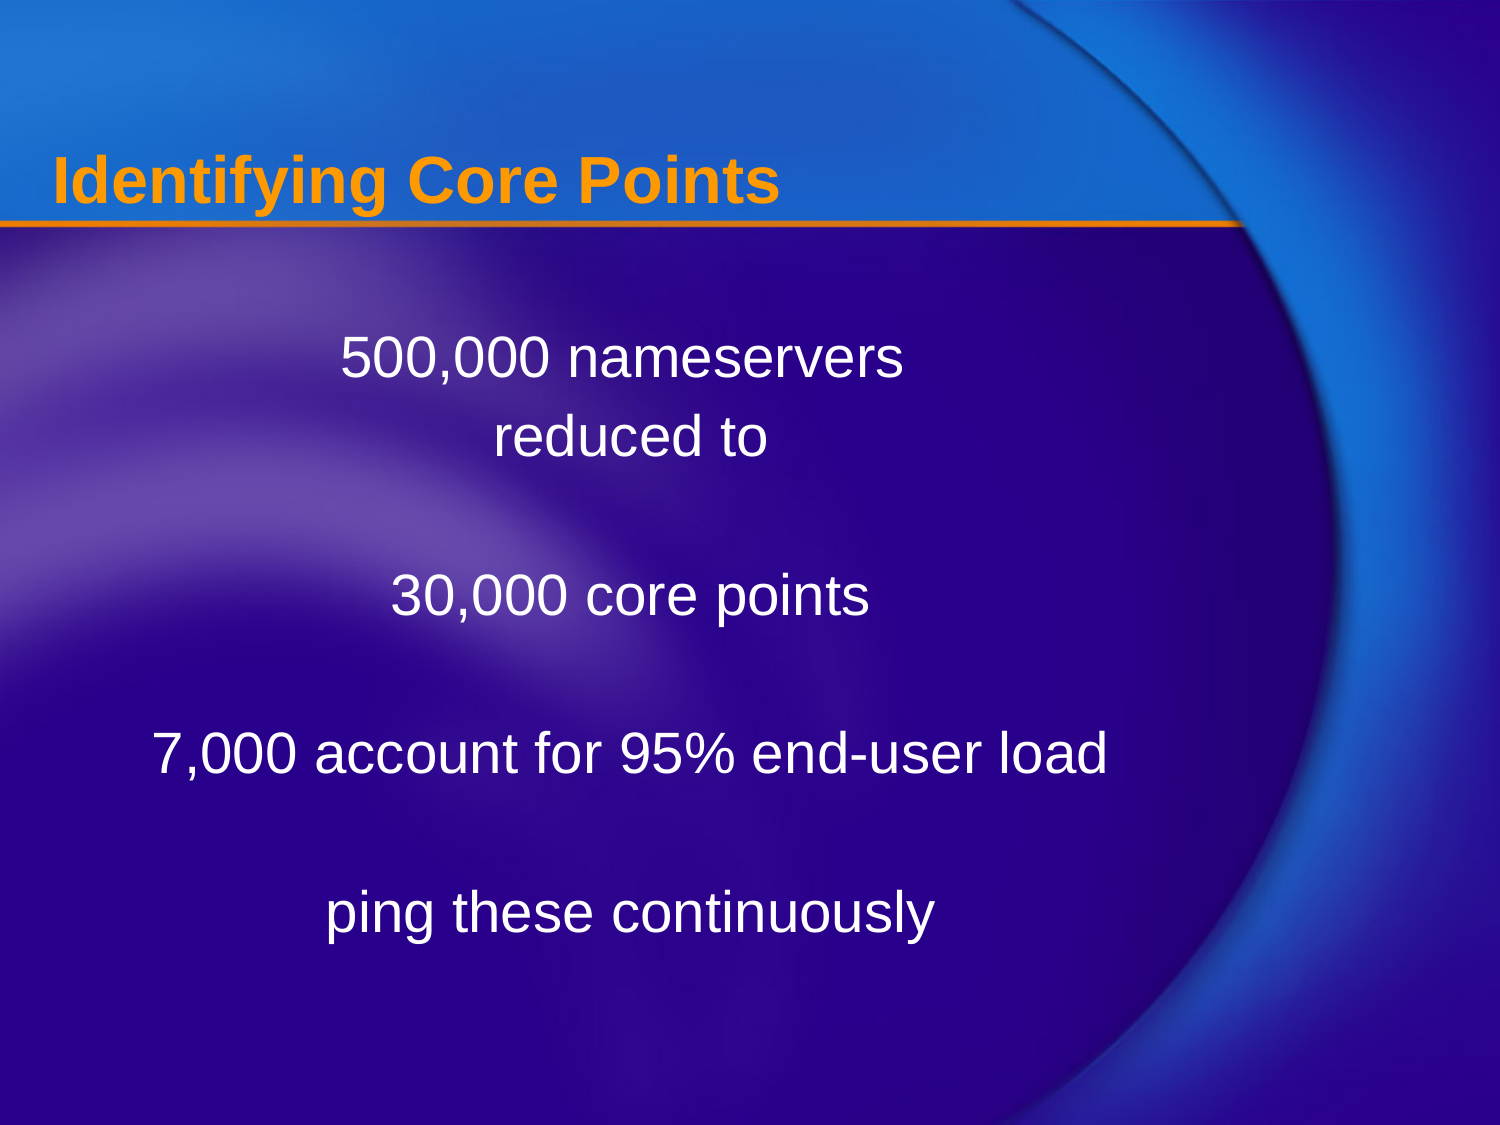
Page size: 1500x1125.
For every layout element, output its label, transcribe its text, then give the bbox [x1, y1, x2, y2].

picture [0, 0, 1500, 1125]
title Identifying Core Points [37, 37, 1213, 225]
list 500,000 nameservers reduced to 30,000 core points 7,000 account for 95% end-user load ping these continuously [112, 324, 1150, 1025]
